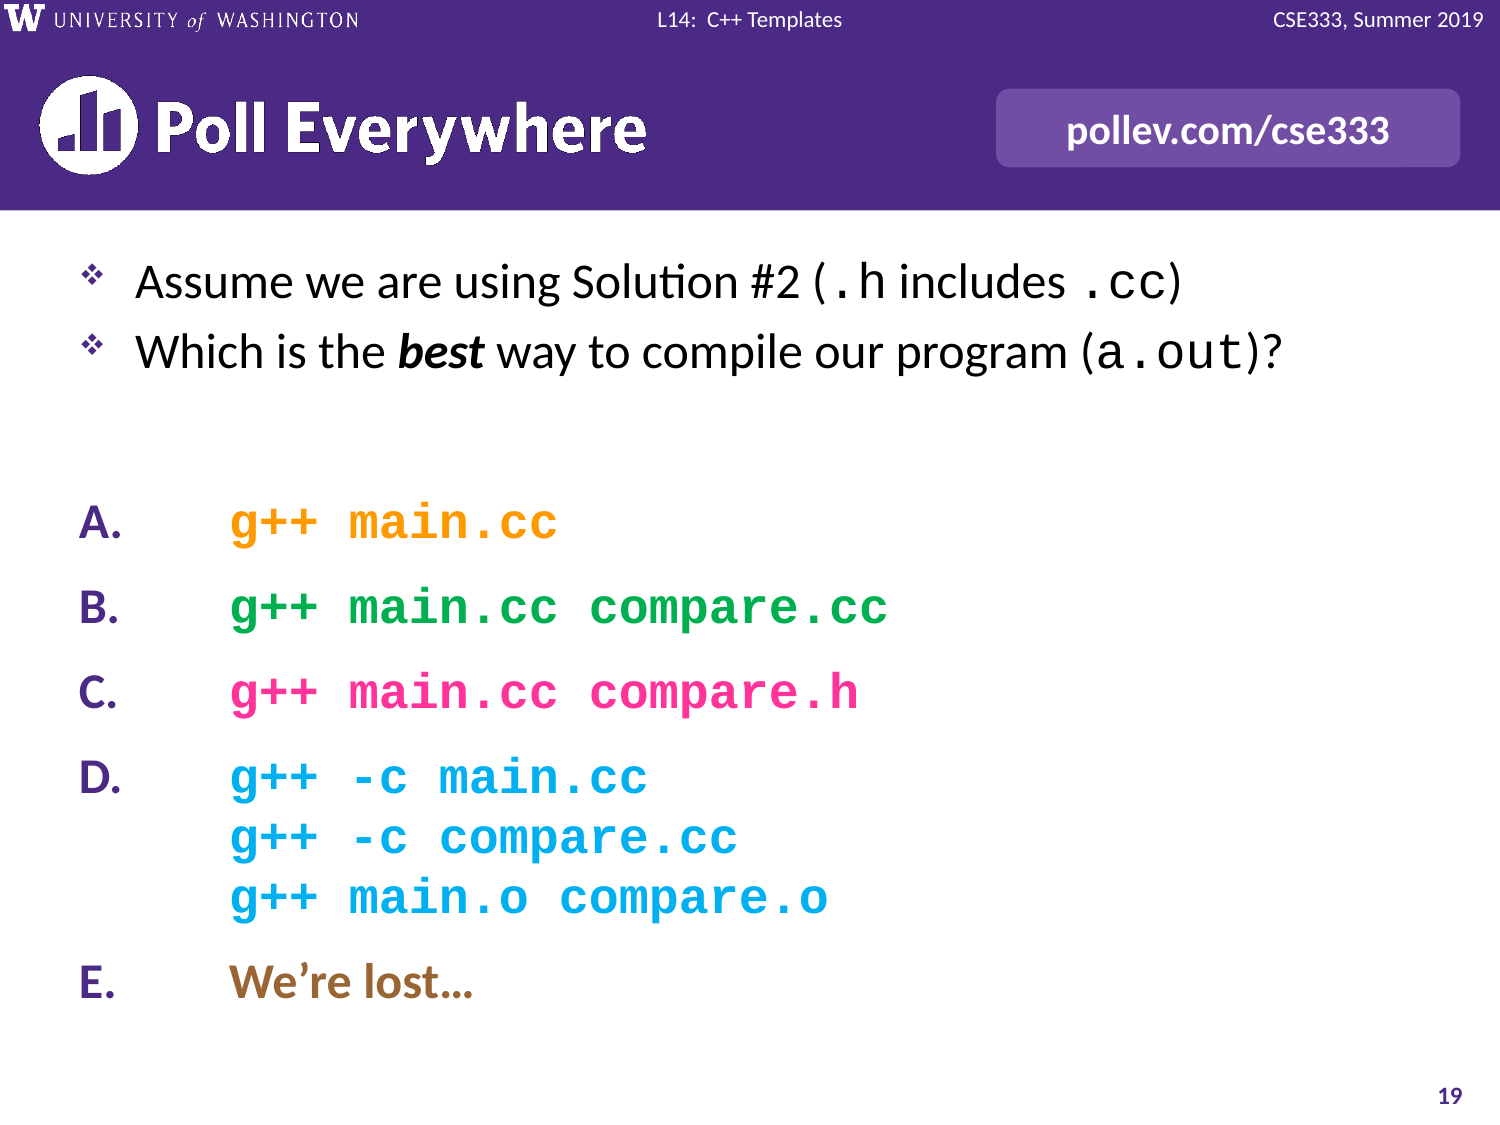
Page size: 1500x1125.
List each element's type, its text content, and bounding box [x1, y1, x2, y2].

slide_number 19 [1400, 1065, 1500, 1125]
picture [4, 4, 358, 32]
list Assume we are using Solution #2 (.h includes .cc) Which is the best way to compile our program (a.out)? A. g++ main.cc B. g++ main.cc compare.cc C. g++ main.cc compare.h D. g++ -c main.cc g++ -c compare.cc g++ main.o compare.o E. We’re lost… [63, 240, 1437, 885]
